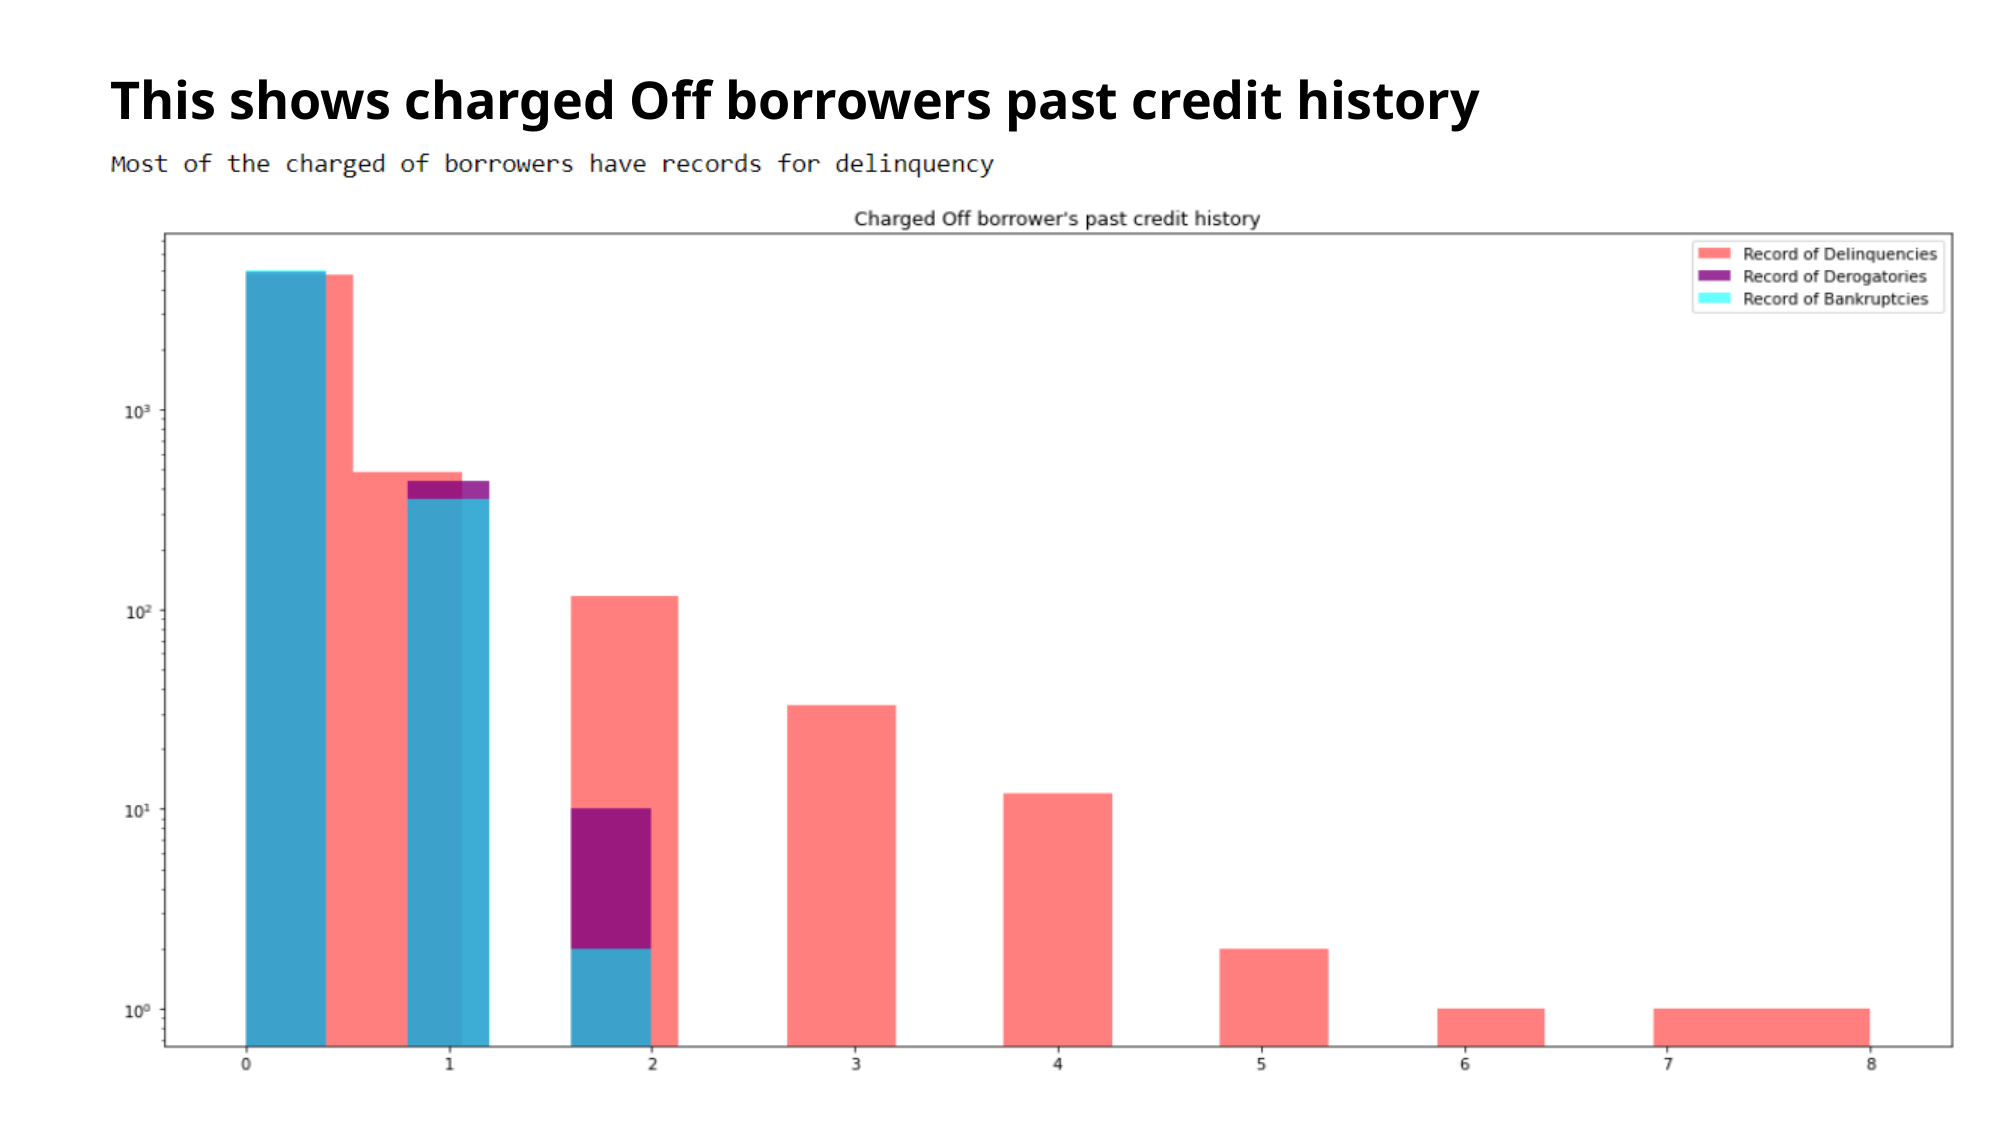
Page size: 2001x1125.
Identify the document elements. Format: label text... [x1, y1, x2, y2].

picture [94, 144, 1975, 1089]
title This shows charged Off borrowers past credit history [95, 59, 1820, 144]
